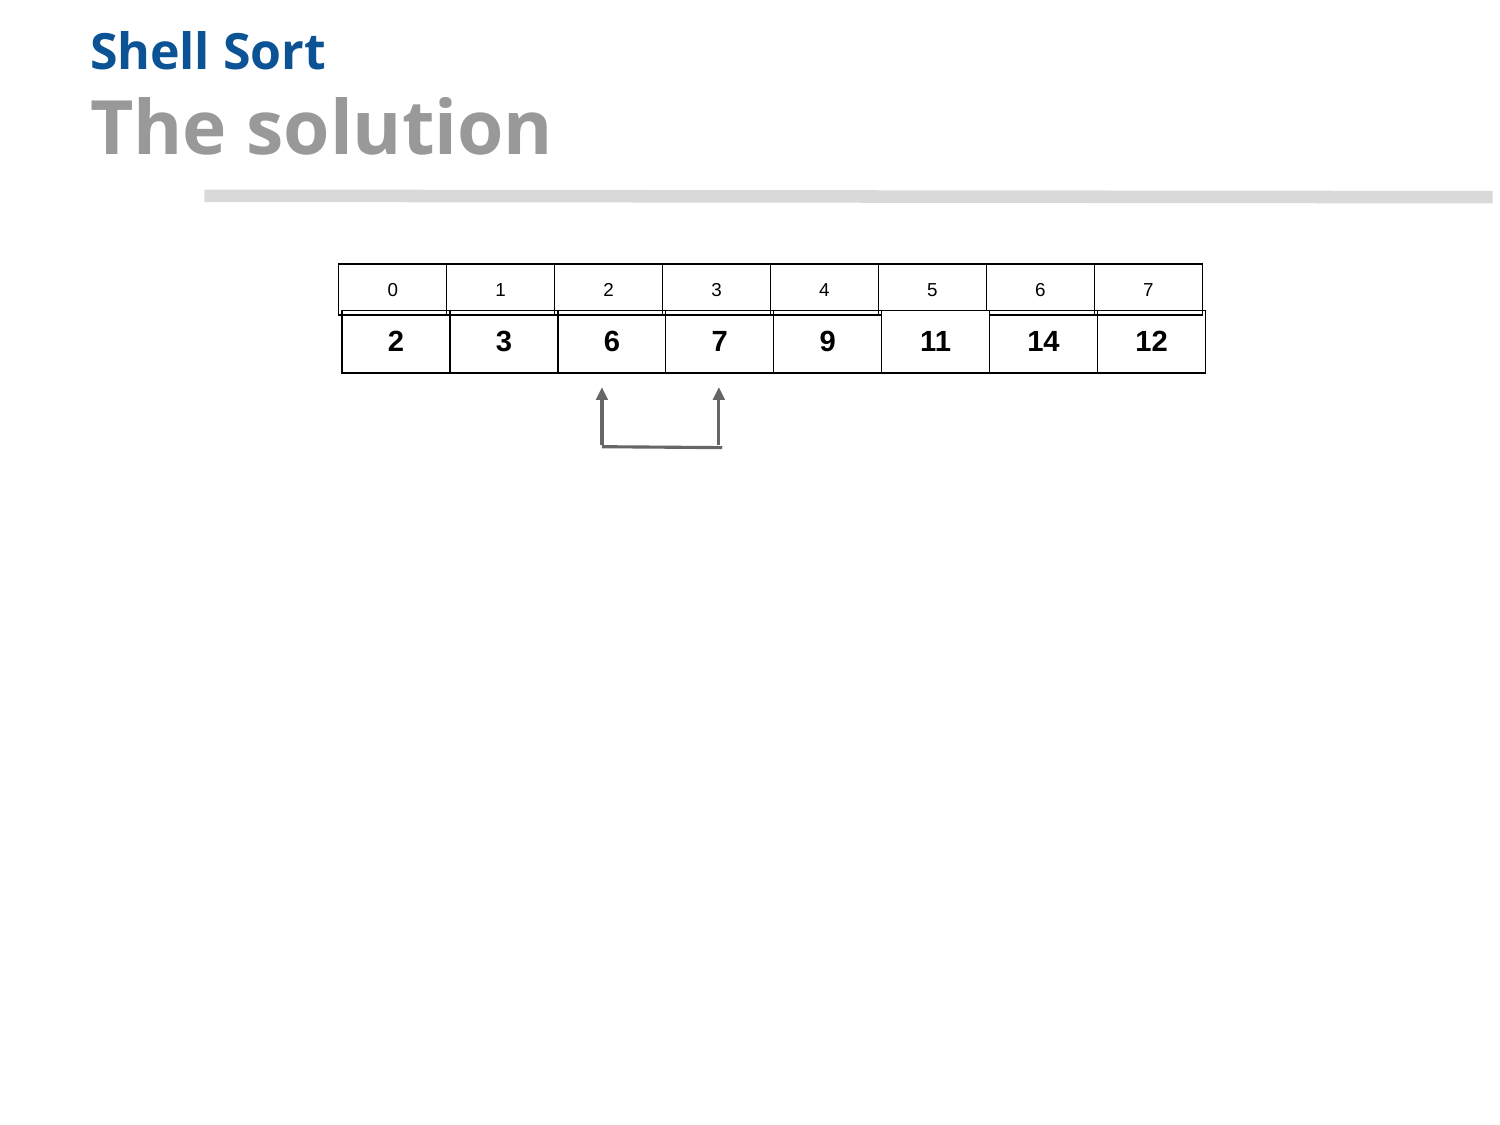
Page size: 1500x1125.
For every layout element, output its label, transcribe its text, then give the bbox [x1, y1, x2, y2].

table_header 2 [555, 265, 662, 310]
table_header 9 [774, 311, 881, 372]
table_header 1 [447, 265, 554, 310]
table_header 0 [339, 265, 446, 314]
table_header 7 [666, 311, 773, 372]
table_header 5 [879, 265, 986, 310]
table_header 4 [771, 265, 878, 310]
table_header 14 [990, 311, 1097, 372]
title Shell Sort The solution [75, 45, 1425, 185]
table_header 2 [343, 311, 449, 372]
table_header 6 [559, 311, 665, 372]
table_header 6 [987, 265, 1094, 310]
table_header 11 [882, 311, 989, 372]
table_header 3 [663, 265, 770, 310]
table_header 3 [451, 311, 557, 372]
table_header 7 [1095, 265, 1202, 310]
table_header 12 [1098, 311, 1205, 372]
